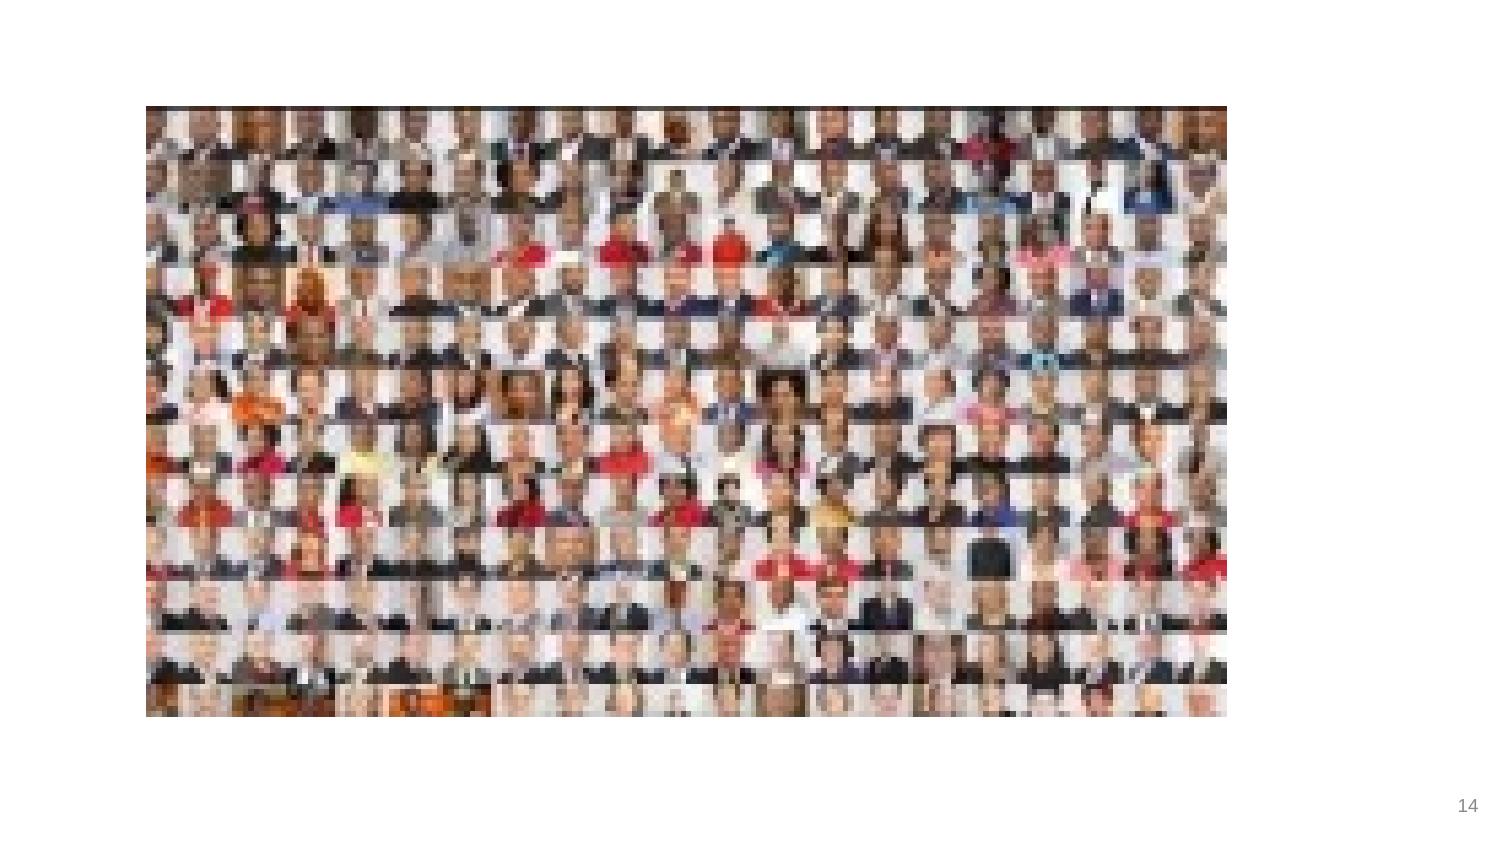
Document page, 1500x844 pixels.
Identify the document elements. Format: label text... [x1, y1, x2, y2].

picture [145, 106, 1227, 718]
slide_number 14 [1403, 779, 1494, 844]
